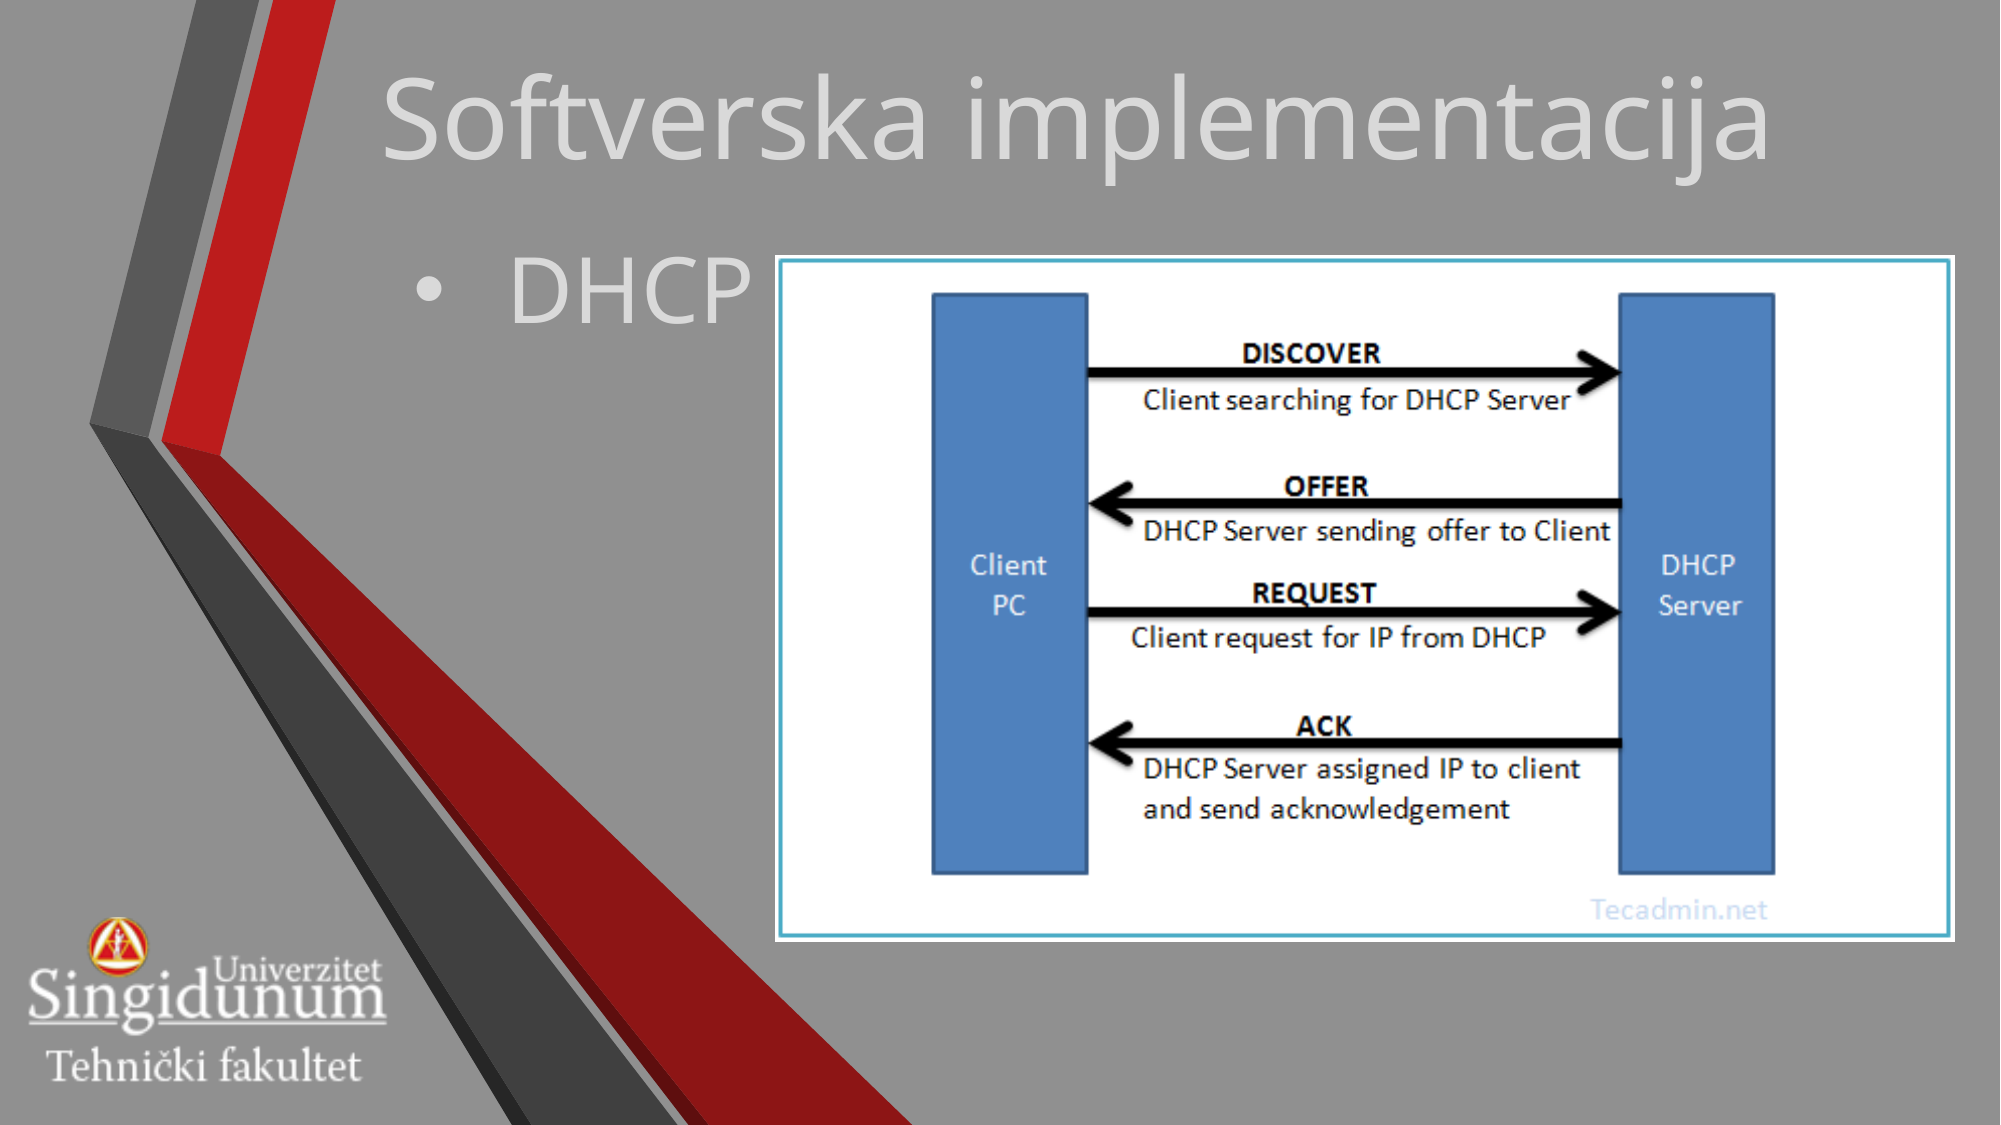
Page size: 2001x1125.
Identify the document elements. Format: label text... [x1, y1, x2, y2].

text_box Softverska implementacija [201, 39, 1955, 190]
text_box DHCP [398, 224, 794, 350]
picture [775, 255, 1955, 943]
picture [0, 917, 465, 1125]
